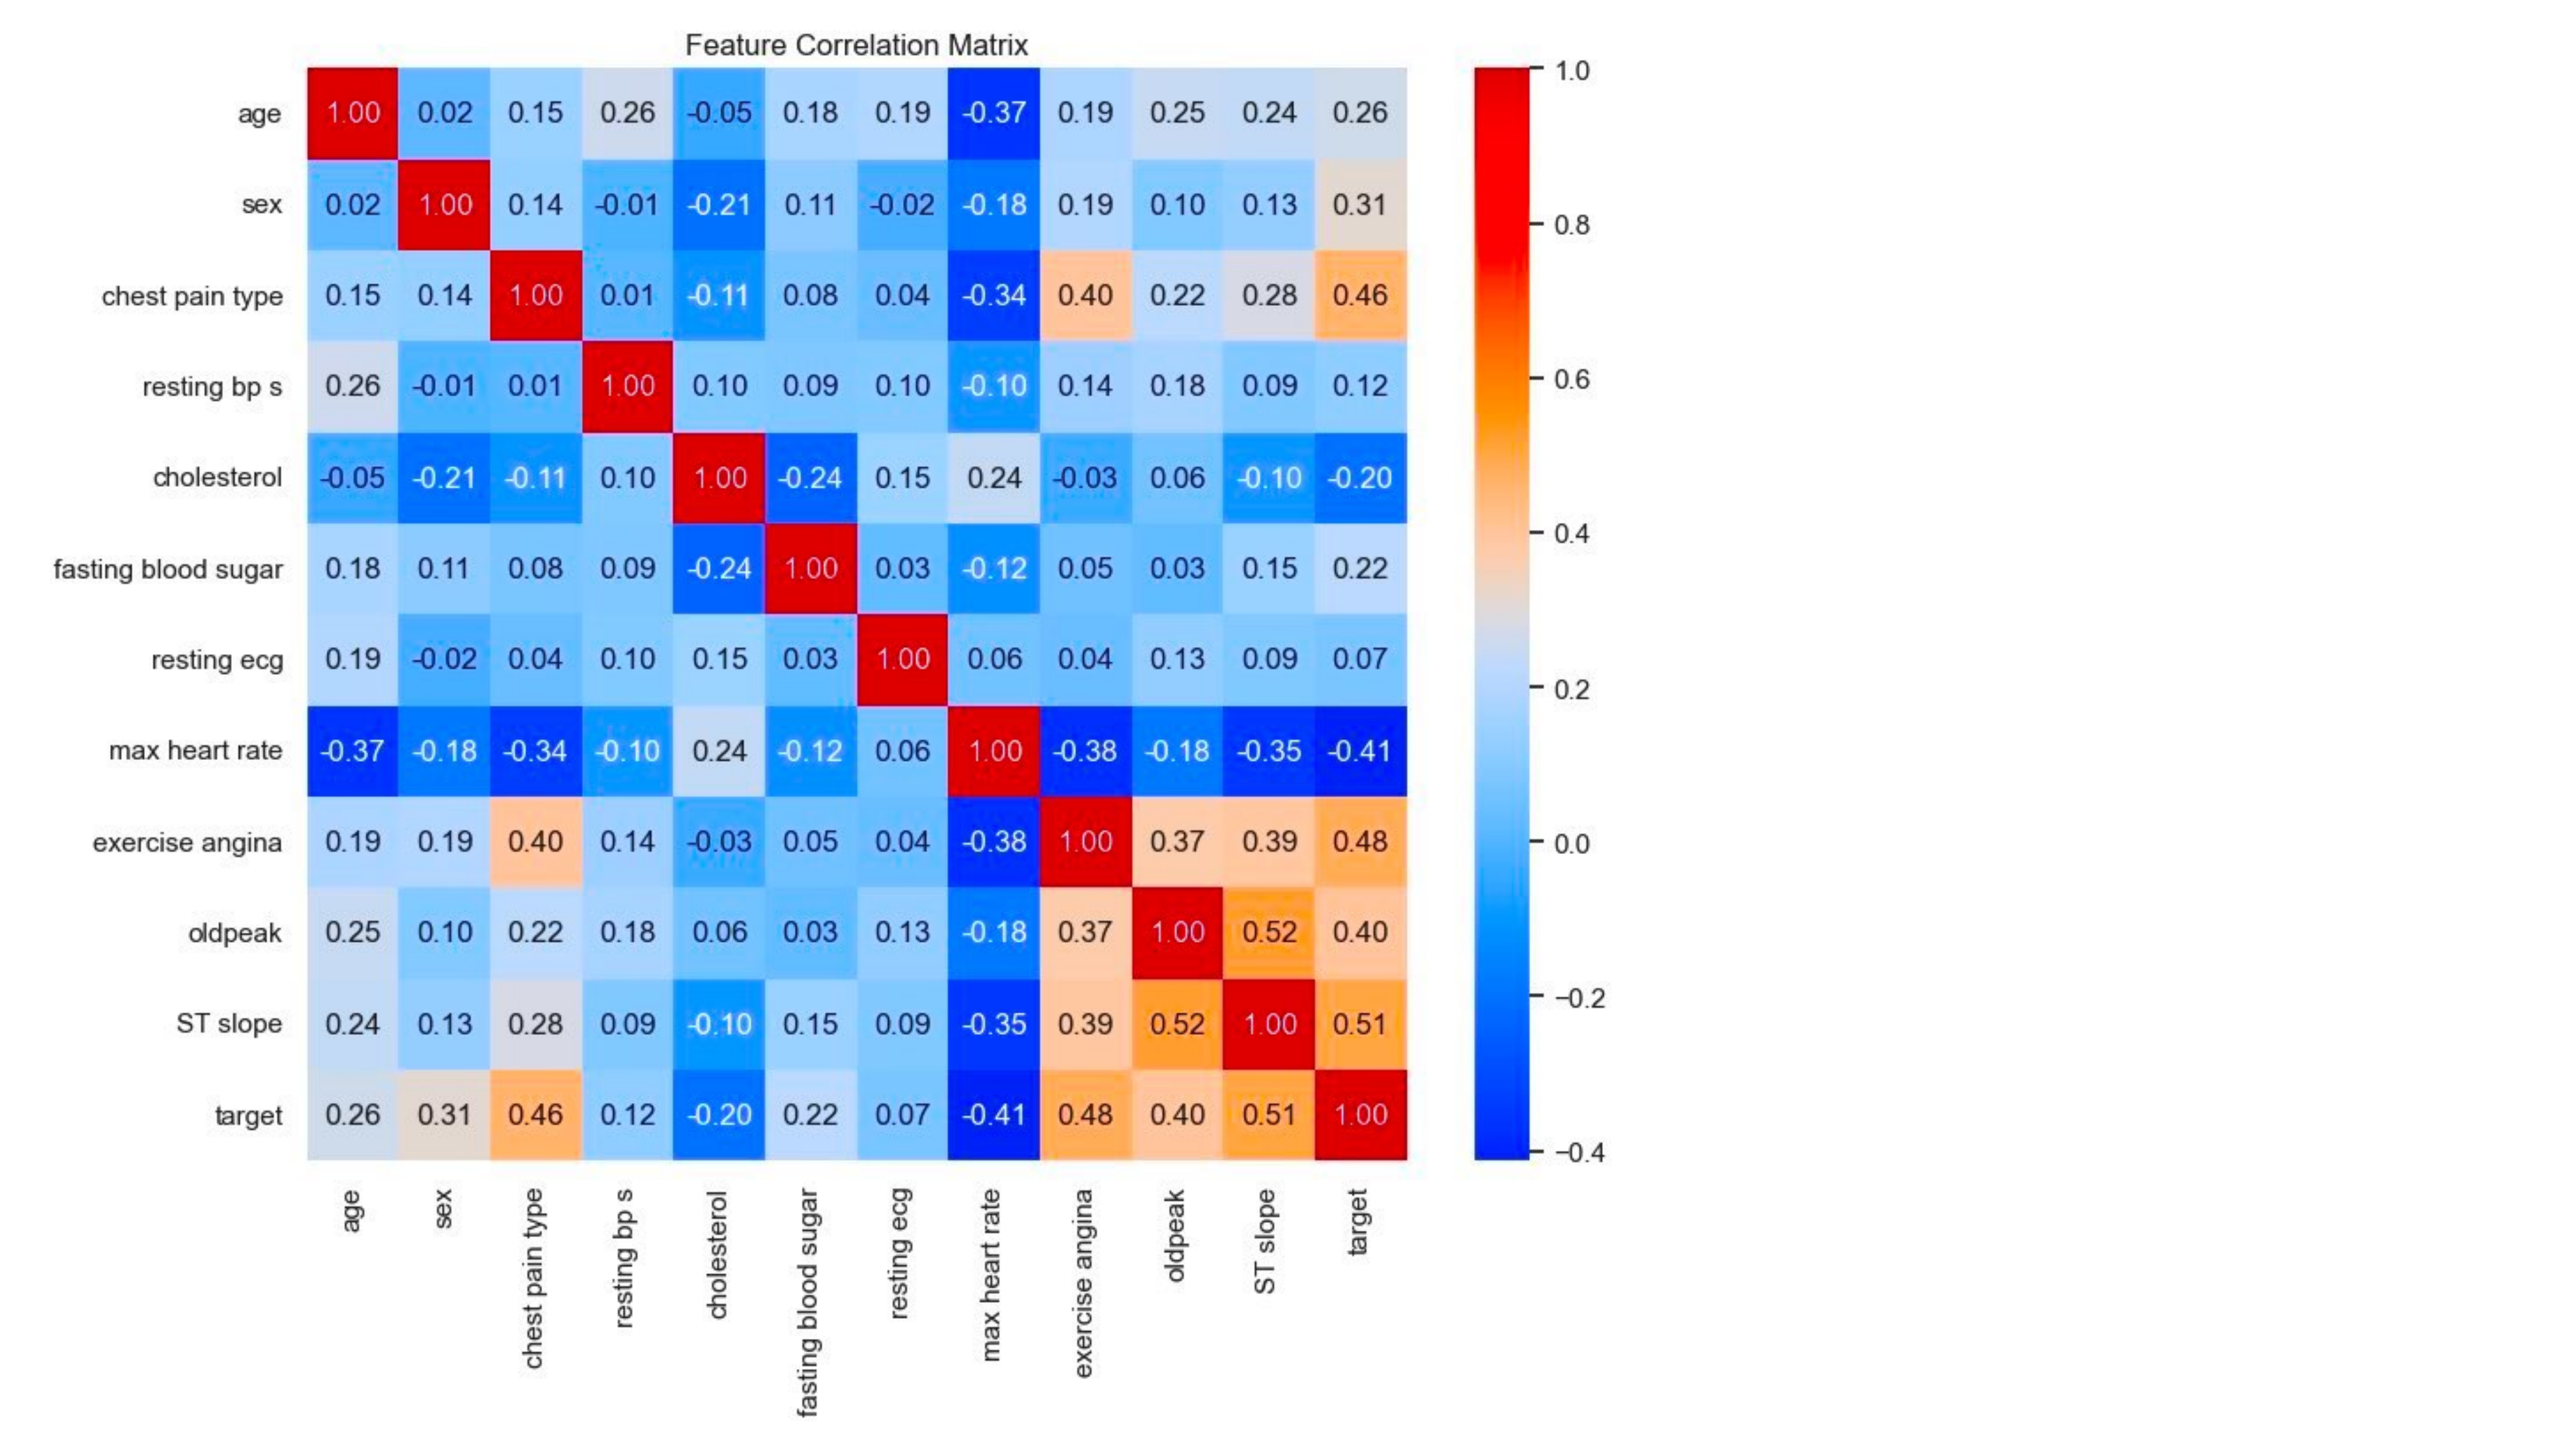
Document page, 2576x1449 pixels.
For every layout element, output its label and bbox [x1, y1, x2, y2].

picture [37, 17, 1625, 1432]
